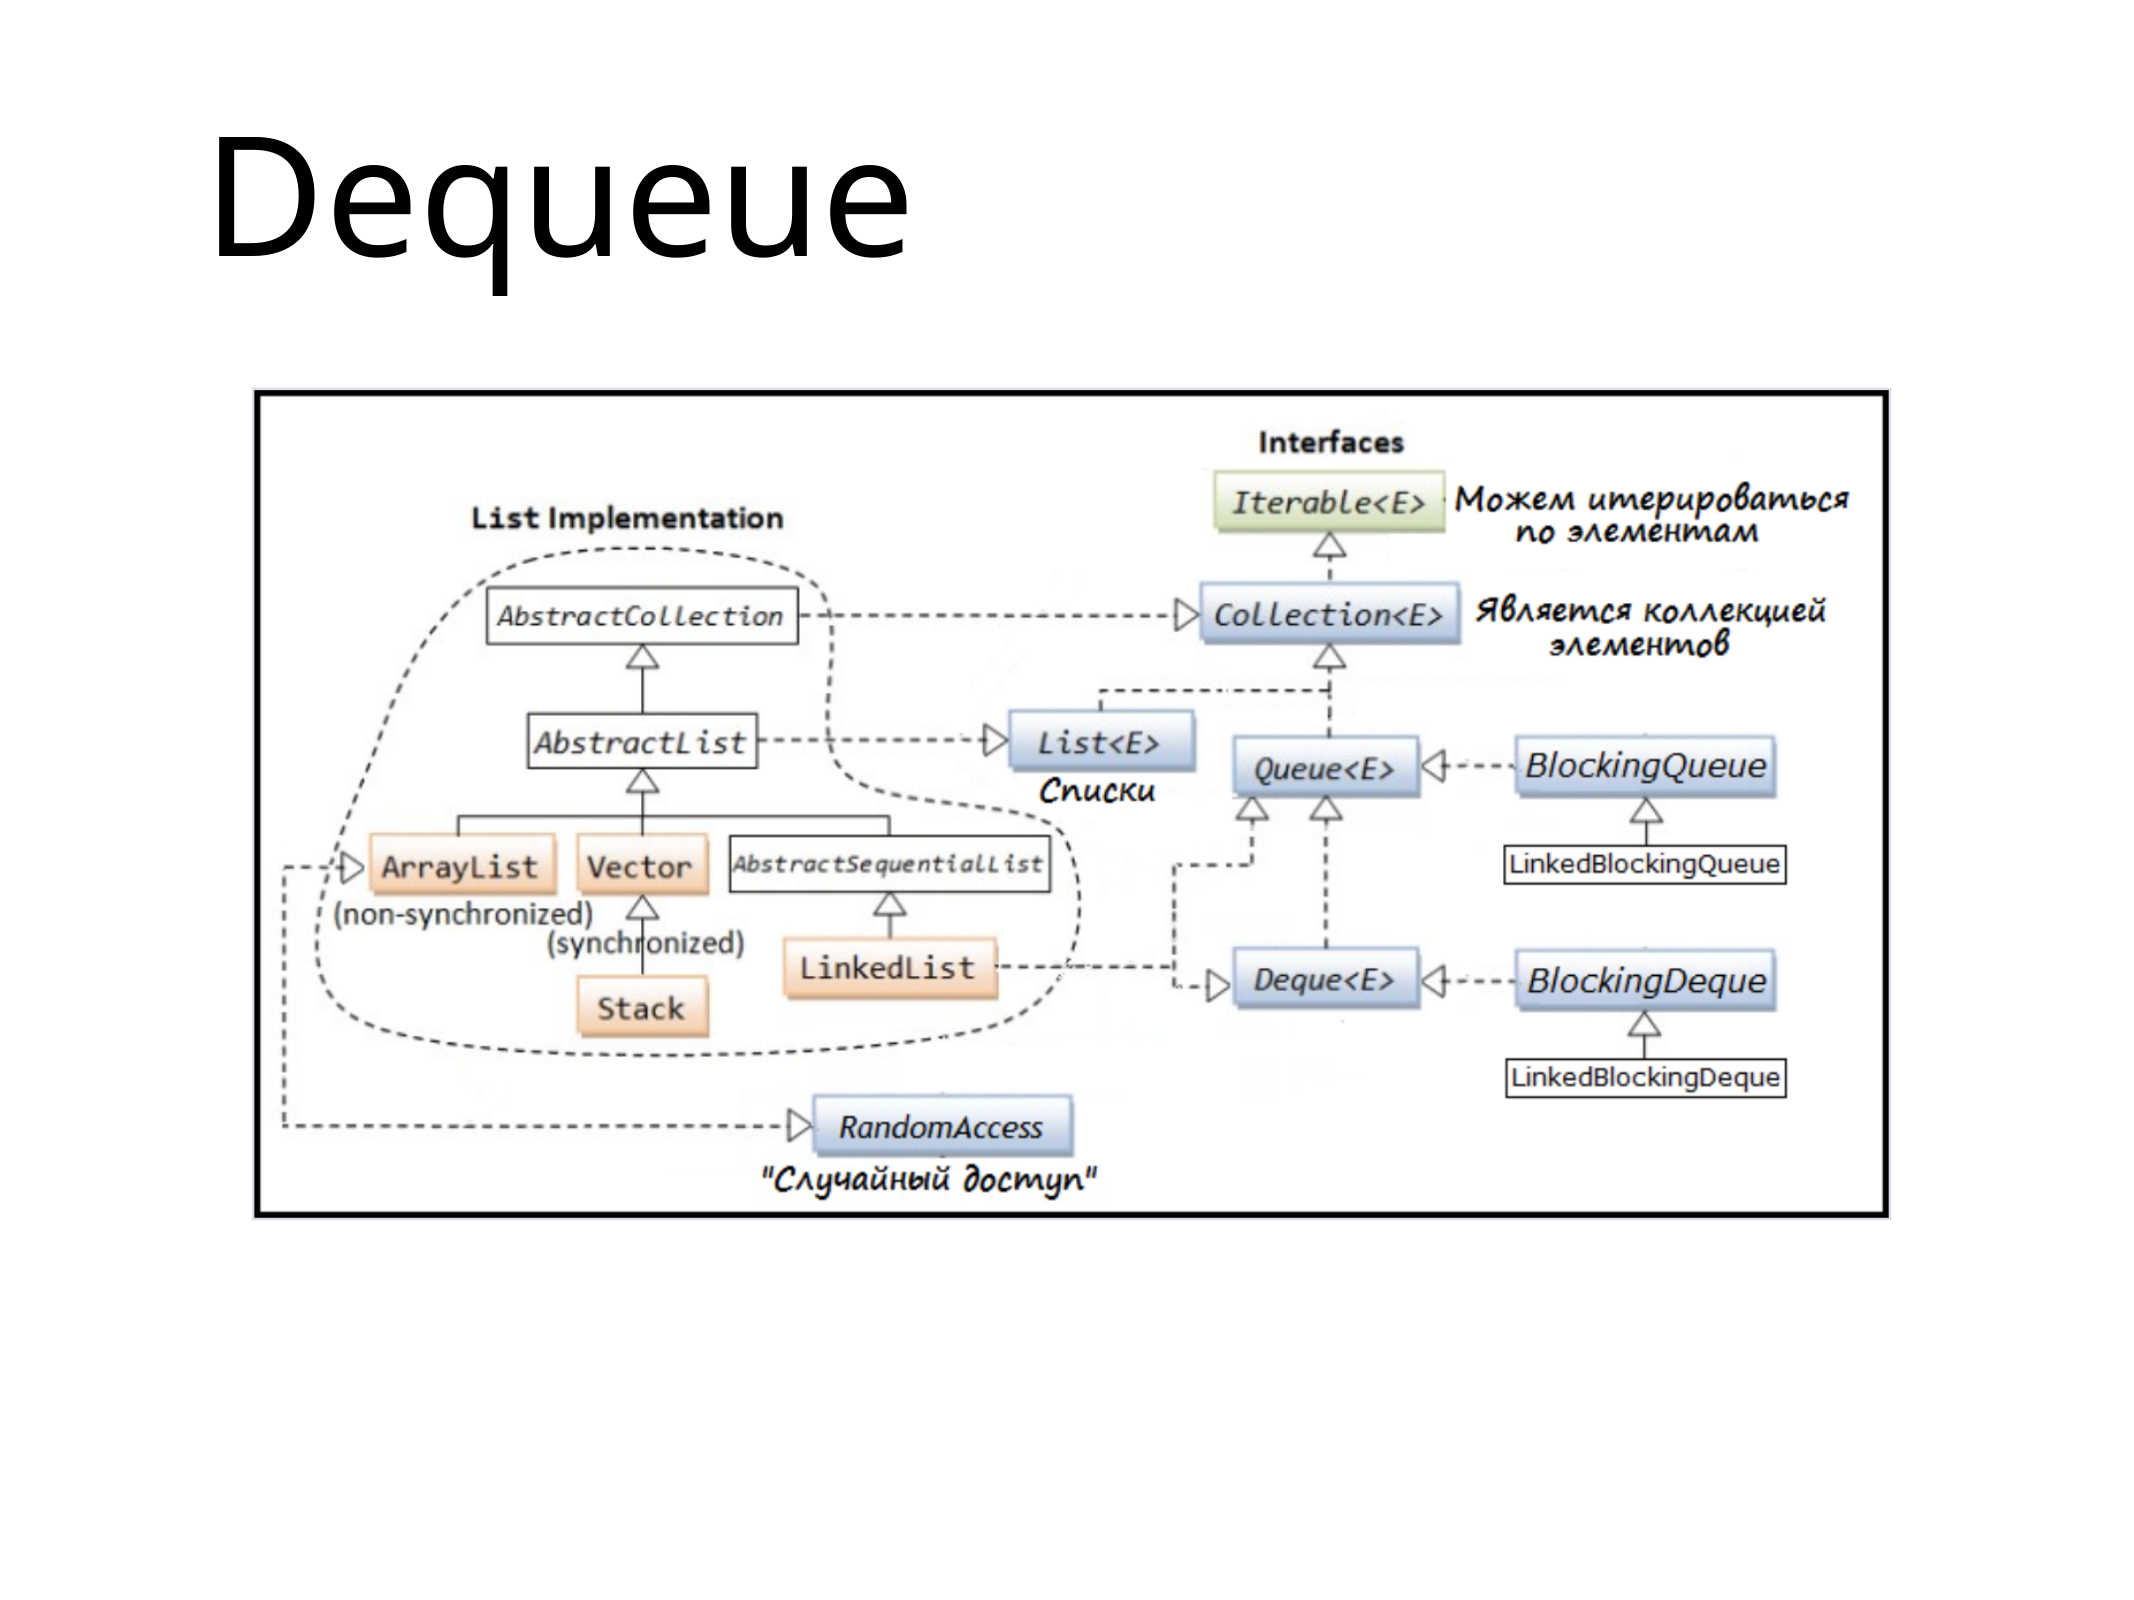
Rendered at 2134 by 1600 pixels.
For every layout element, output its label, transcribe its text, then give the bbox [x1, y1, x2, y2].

picture [236, 366, 1898, 1234]
text_box Dequeue [115, 81, 1004, 298]
